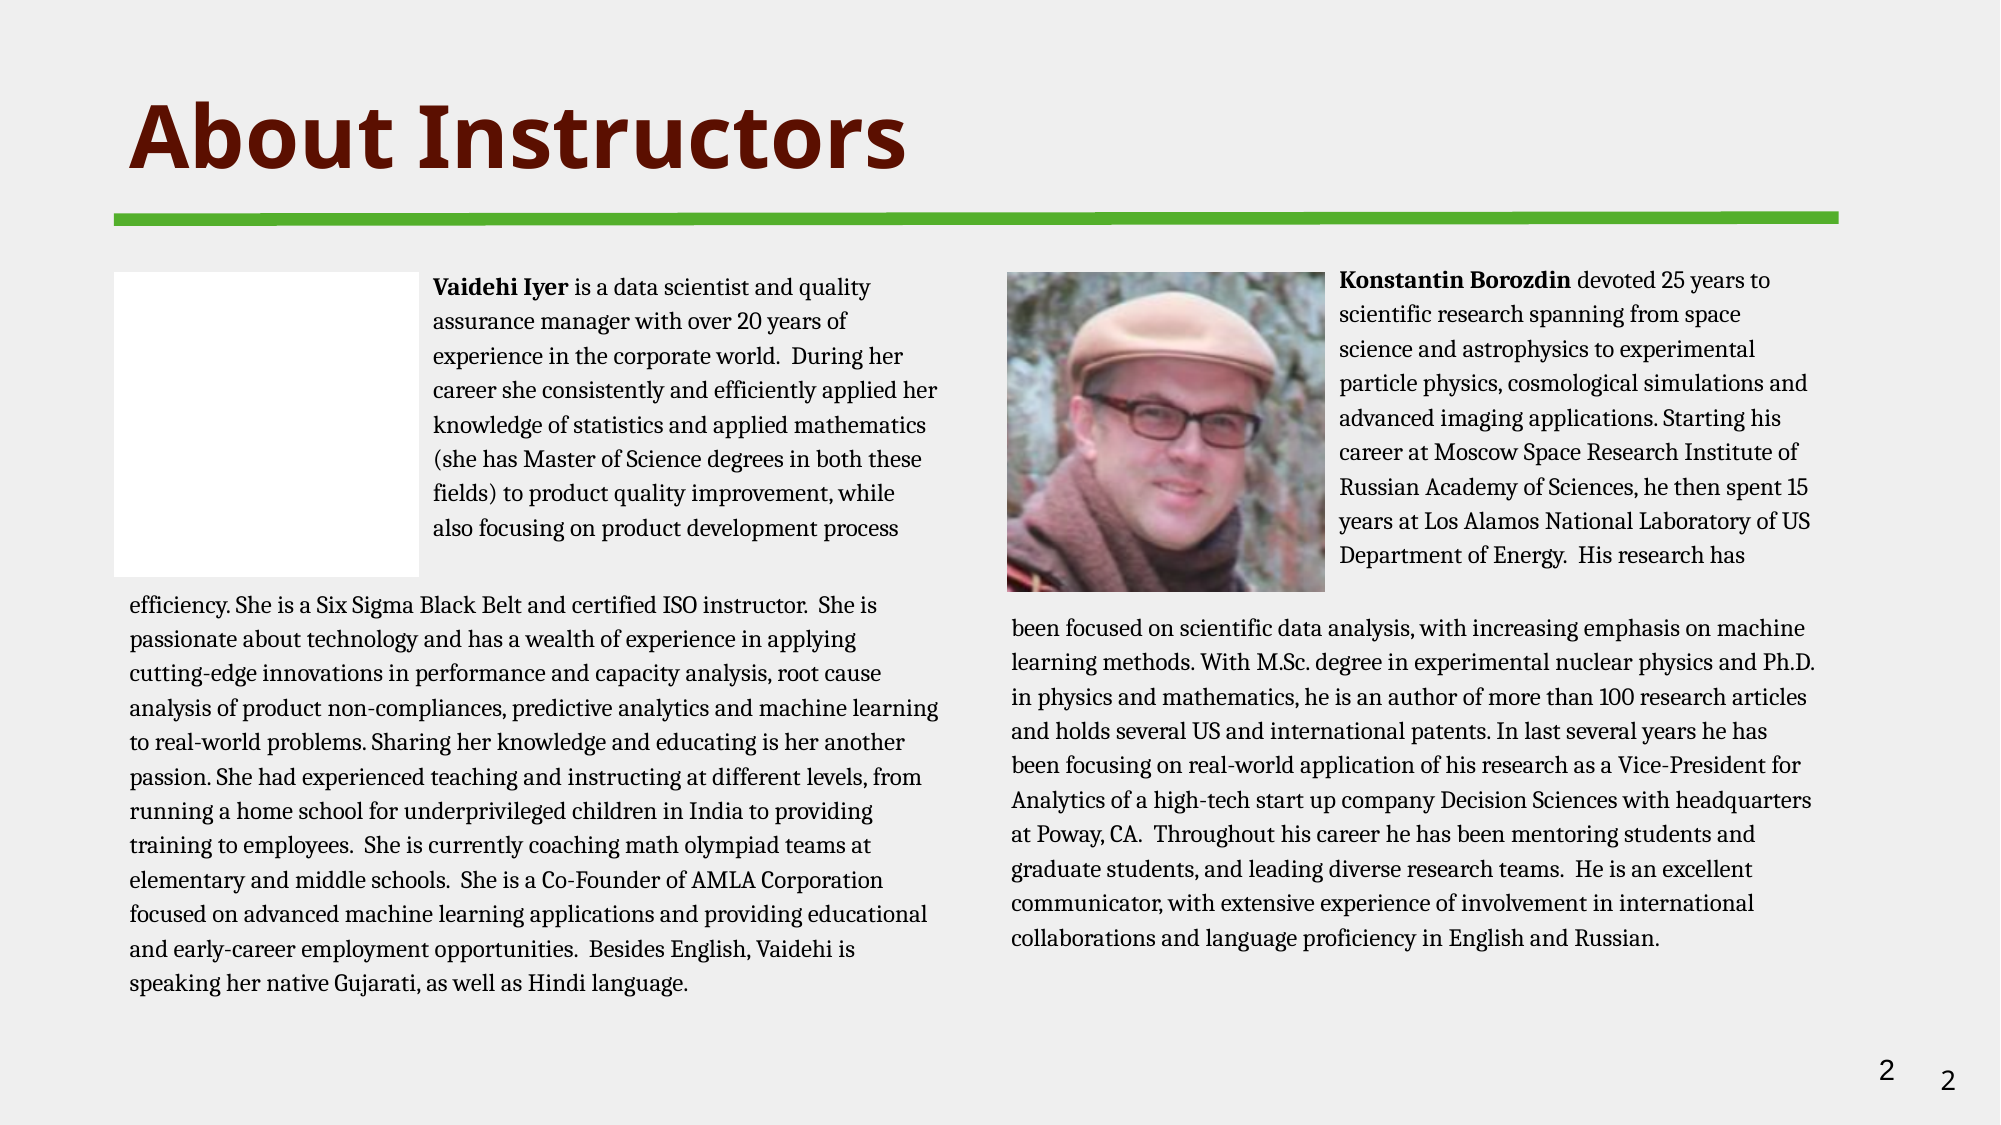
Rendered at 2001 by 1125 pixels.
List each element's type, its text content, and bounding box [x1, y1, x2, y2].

text_box Vaidehi Iyer is a data scientist and quality assurance manager with over 20 years of experience in the corporate world. During her career she consistently and efficiently applied her knowledge of statistics and applied mathematics (she has Master of Science degrees in both these fields) to product quality improvement, while also focusing on product development process [418, 250, 956, 568]
picture [1006, 272, 1325, 592]
text_box Konstantin Borozdin devoted 25 years to scientific research spanning from space science and astrophysics to experimental particle physics, cosmological simulations and advanced imaging applications. Starting his career at Moscow Space Research Institute of Russian Academy of Sciences, he then spent 15 years at Los Alamos National Laboratory of US Department of Energy. His research has [1324, 243, 1833, 591]
slide_number ‹#› [1858, 1025, 1979, 1112]
text_box ‹#› [1856, 1038, 1977, 1125]
text_box been focused on scientific data analysis, with increasing emphasis on machine learning methods. With M.Sc. degree in experimental nuclear physics and Ph.D. in physics and mathematics, he is an author of more than 100 research articles and holds several US and international patents. In last several years he has been focusing on real-world application of his research as a Vice-President for Analytics of a high-tech start up company Decision Sciences with headquarters at Poway, CA. Throughout his career he has been mentoring students and graduate students, and leading diverse research teams. He is an excellent communicator, with extensive experience of involvement in international collaborations and language proficiency in English and Russian. [996, 591, 1833, 998]
text_box efficiency. She is a Six Sigma Black Belt and certified ISO instructor. She is passionate about technology and has a wealth of experience in applying cutting-edge innovations in performance and capacity analysis, root cause analysis of product non-compliances, predictive analytics and machine learning to real-world problems. Sharing her knowledge and educating is her another passion. She had experienced teaching and instructing at different levels, from running a home school for underprivileged children in India to providing training to employees. She is currently coaching math olympiad teams at elementary and middle schools. She is a Co-Founder of AMLA Corporation focused on advanced machine learning applications and providing educational and early-career employment opportunities. Besides English, Vaidehi is speaking her native Gujarati, as well as Hindi language. [114, 568, 956, 1093]
text_box About Instructors [114, 73, 1838, 213]
picture [114, 272, 419, 577]
